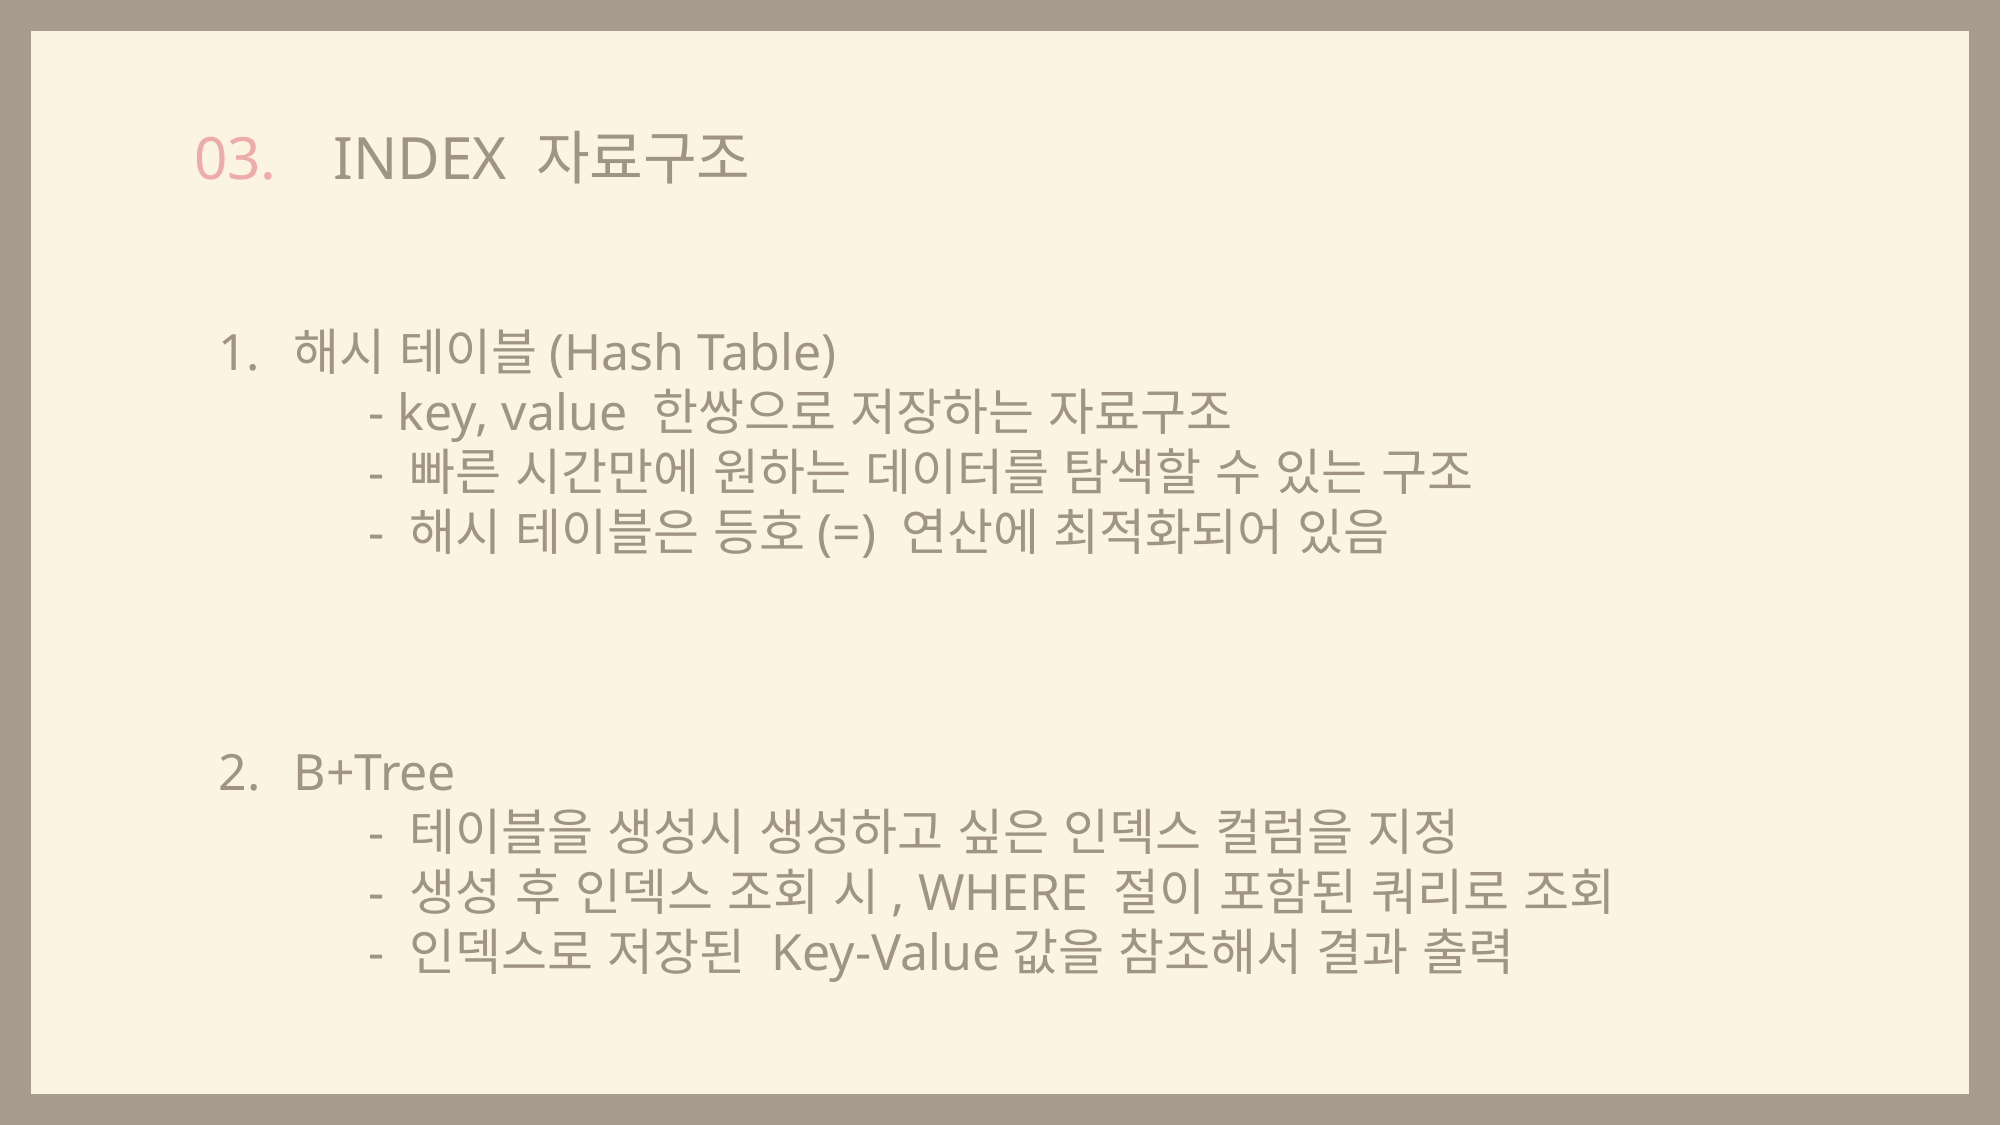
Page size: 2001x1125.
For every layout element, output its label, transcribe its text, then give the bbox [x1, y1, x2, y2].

text_box 해시 테이블(Hash Table) - key, value 한쌍으로 저장하는 자료구조 - 빠른 시간만에 원하는 데이터를 탐색할 수 있는 구조 - 해시 테이블은 등호(=) 연산에 최적화되어 있음 B+Tree - 테이블을 생성시 생성하고 싶은 인덱스 컬럼을 지정 - 생성 후 인덱스 조회 시, WHERE 절이 포함된 쿼리로 조회 - 인덱스로 저장된 Key-Value값을 참조해서 결과 출력 [203, 313, 1631, 989]
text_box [181, 113, 770, 200]
text_box [0, 0, 2000, 1125]
